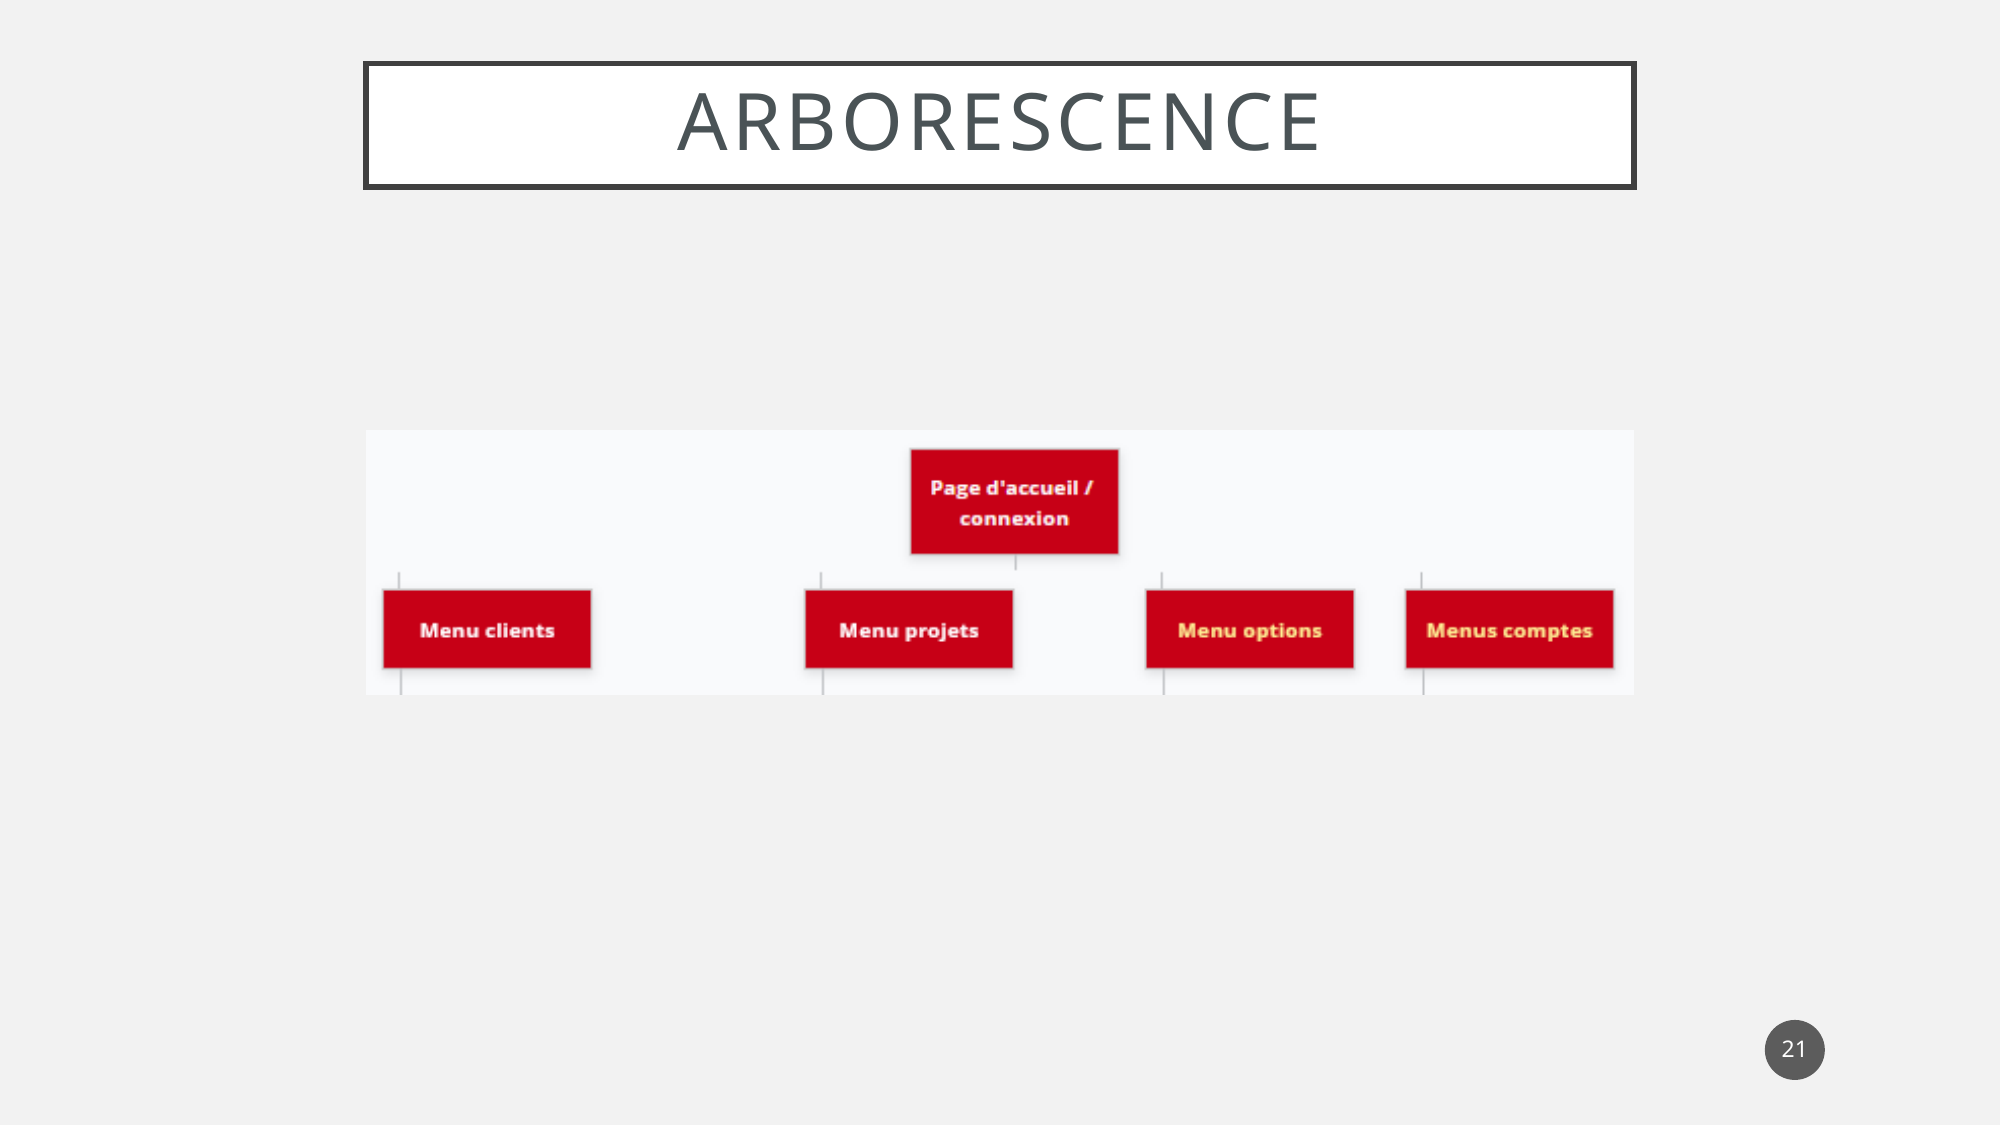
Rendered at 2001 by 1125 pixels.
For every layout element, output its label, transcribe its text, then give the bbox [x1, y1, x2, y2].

title ARBORESCENCE [363, 61, 1637, 190]
picture [365, 430, 1634, 695]
slide_number 21 [1764, 1019, 1825, 1080]
